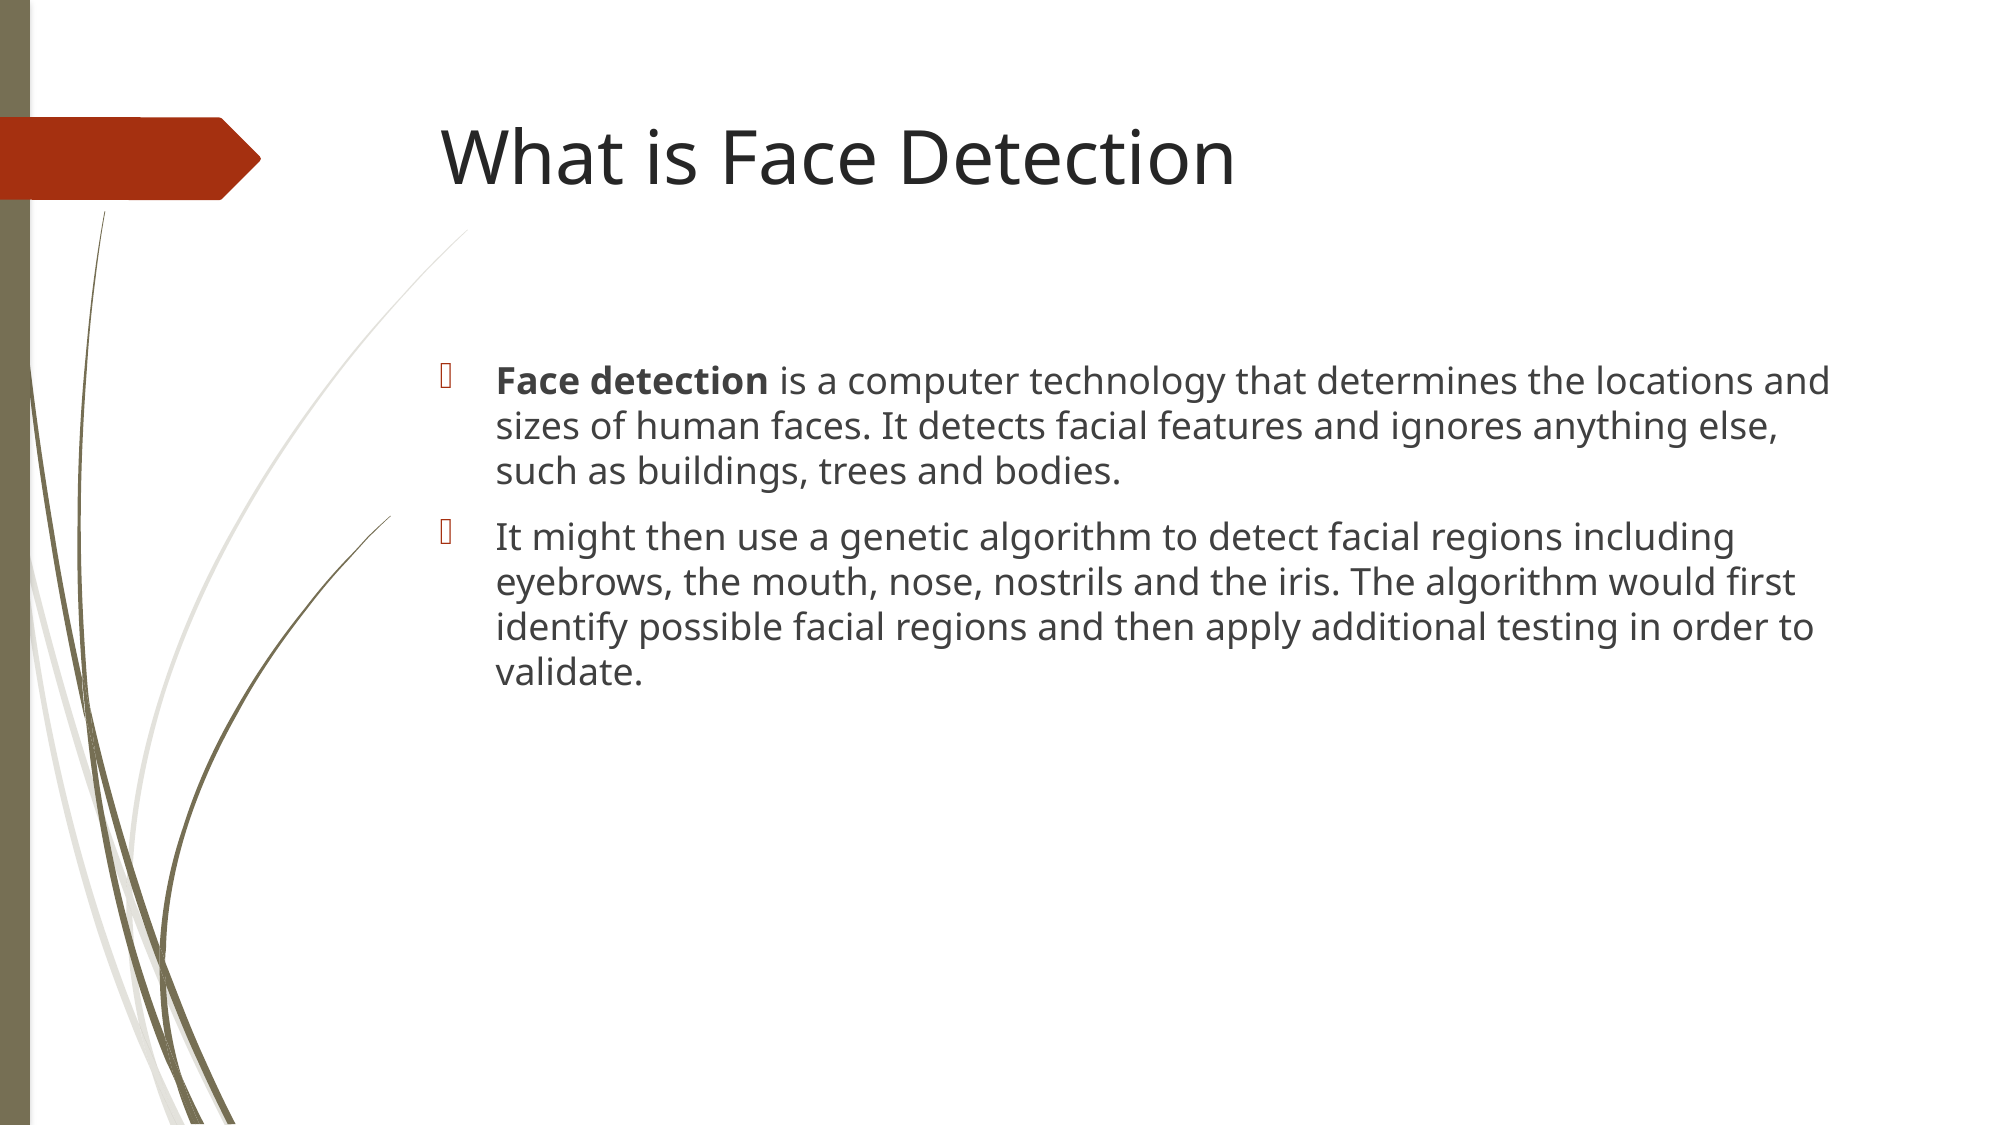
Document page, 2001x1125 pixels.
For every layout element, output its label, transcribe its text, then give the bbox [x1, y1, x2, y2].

text_box What is Face Detection [425, 102, 1888, 313]
text_box Face detection is a computer technology that determines the locations and sizes of human faces. It detects facial features and ignores anything else, such as buildings, trees and bodies. It might then use a genetic algorithm to detect facial regions including eyebrows, the mouth, nose, nostrils and the iris. The algorithm would first identify possible facial regions and then apply additional testing in order to validate. [424, 349, 1888, 970]
